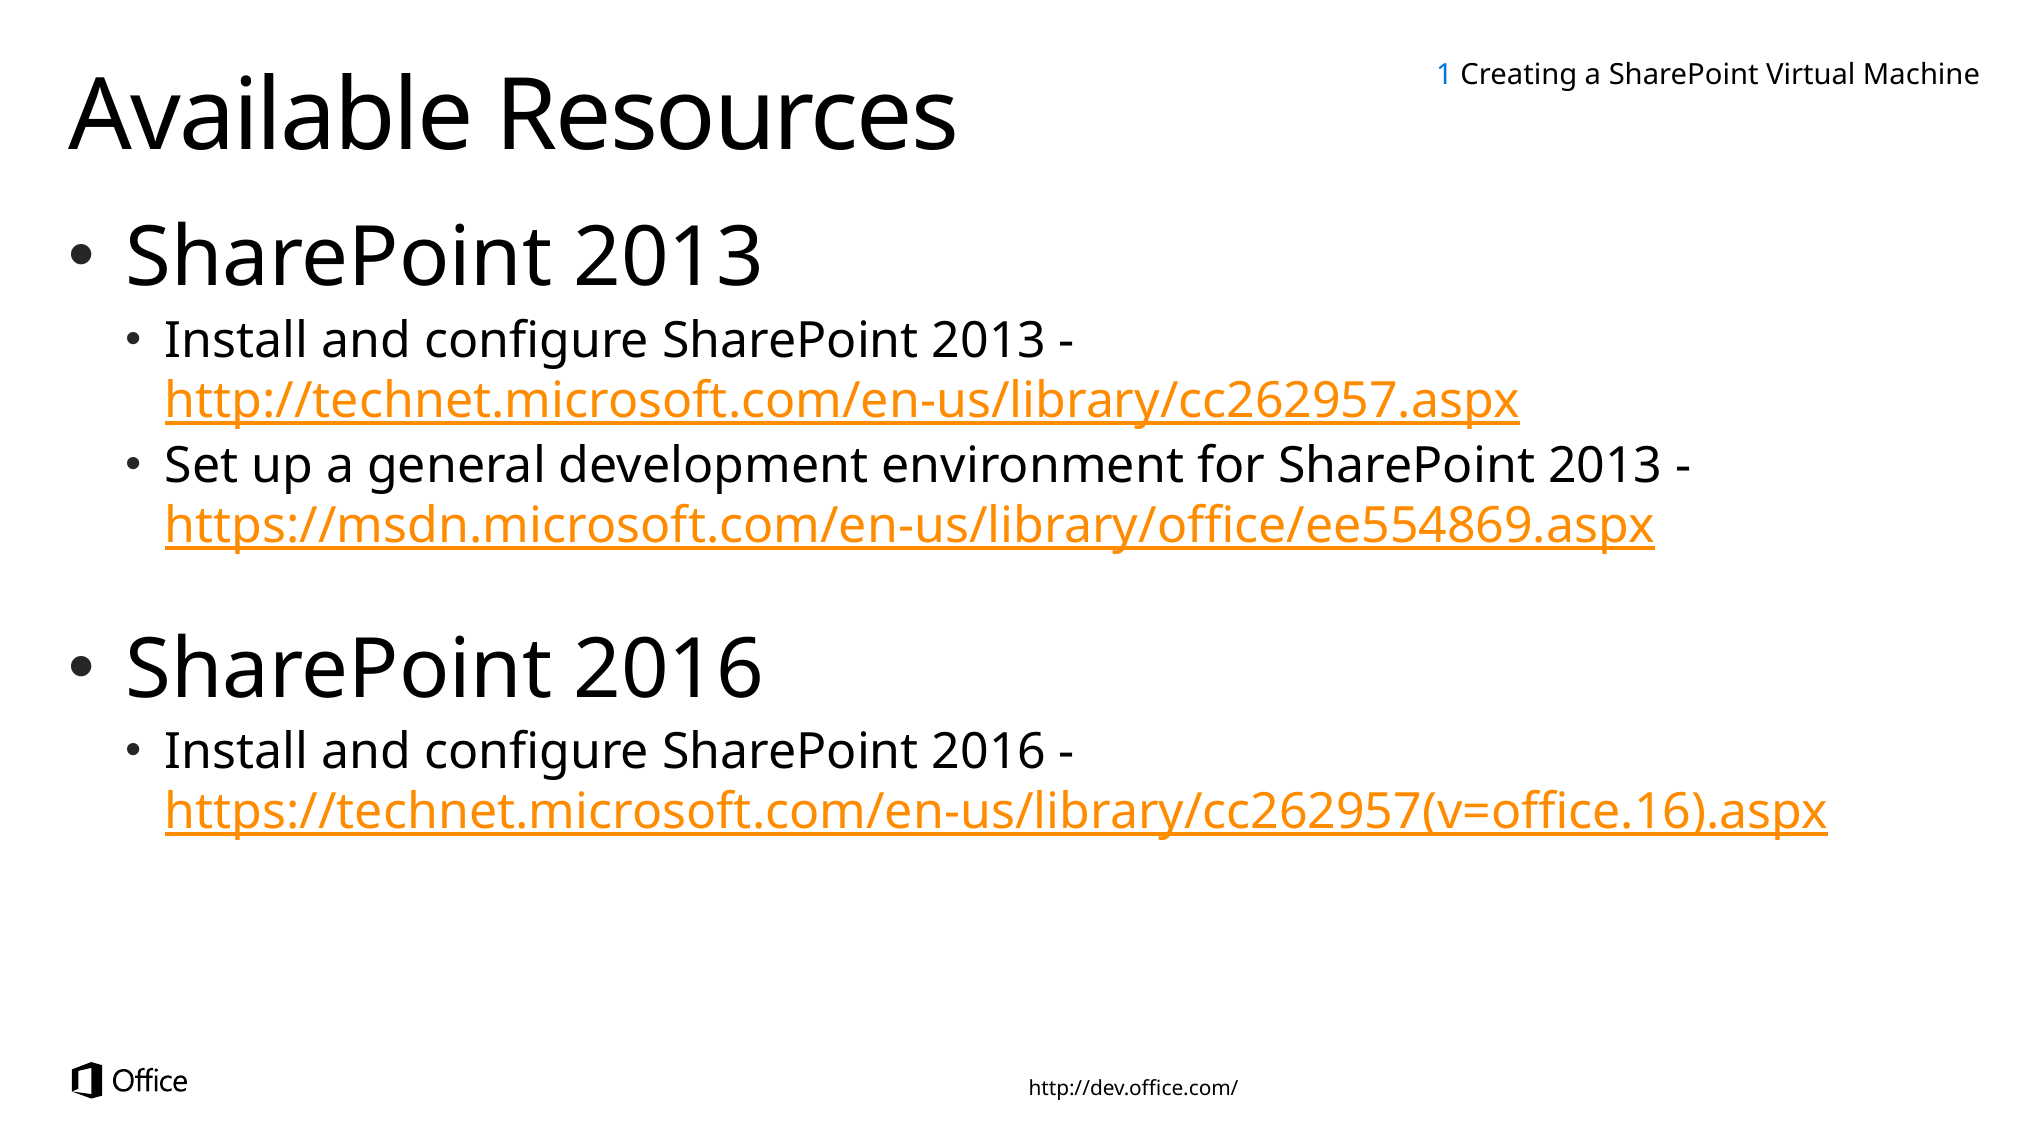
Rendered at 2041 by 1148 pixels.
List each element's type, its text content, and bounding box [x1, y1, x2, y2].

text_box 1 Creating a SharePoint Virtual Machine [1306, 48, 1996, 110]
title Available Resources [45, 48, 1996, 199]
list SharePoint 2013 Install and configure SharePoint 2013 - http://technet.microsoft.com/en-us/library/cc262957.aspx Set up a general development environment for SharePoint 2013 - https://msdn.microsoft.com/en-us/library/office/ee554869.aspx SharePoint 2016 Install and configure SharePoint 2016 - https://technet.microsoft.com/en-us/library/cc262957(v=office.16).aspx [45, 199, 1996, 850]
